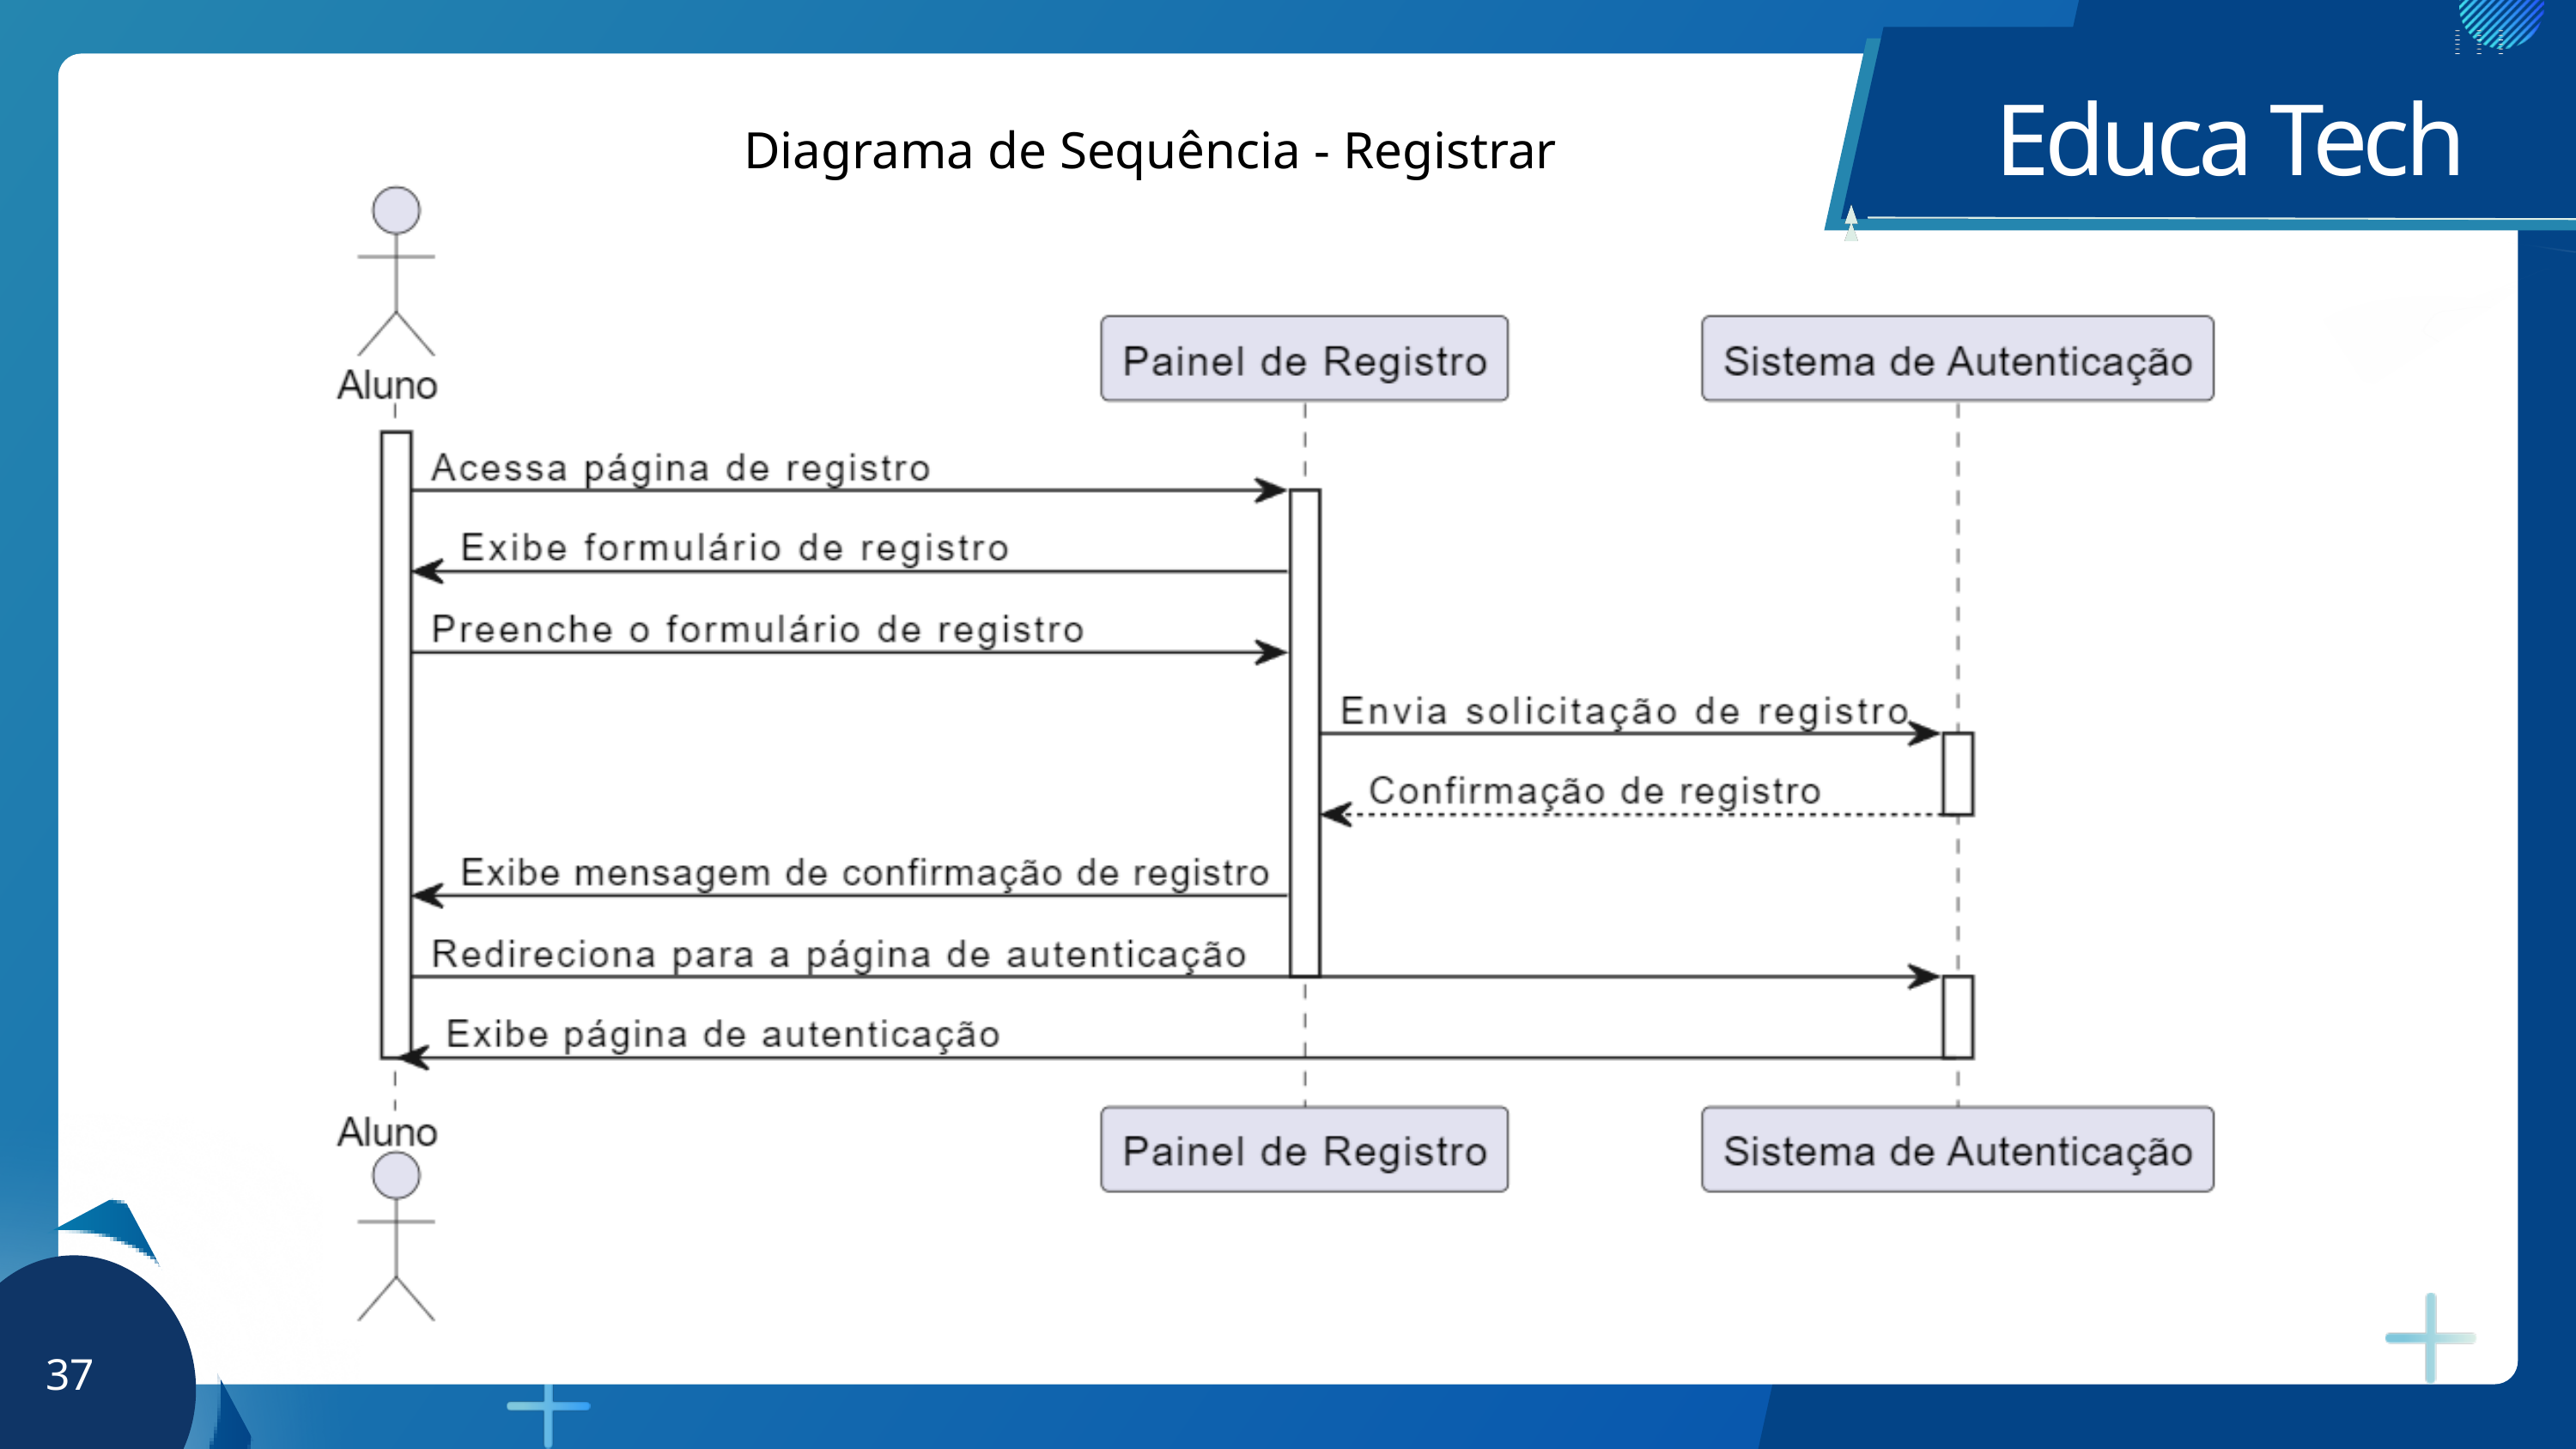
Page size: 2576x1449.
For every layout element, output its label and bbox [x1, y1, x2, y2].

text_box [0, 1098, 378, 1449]
text_box [507, 1394, 591, 1449]
text_box [1927, 396, 2576, 1449]
text_box [1792, 0, 2576, 389]
text_box [58, 53, 2518, 1385]
